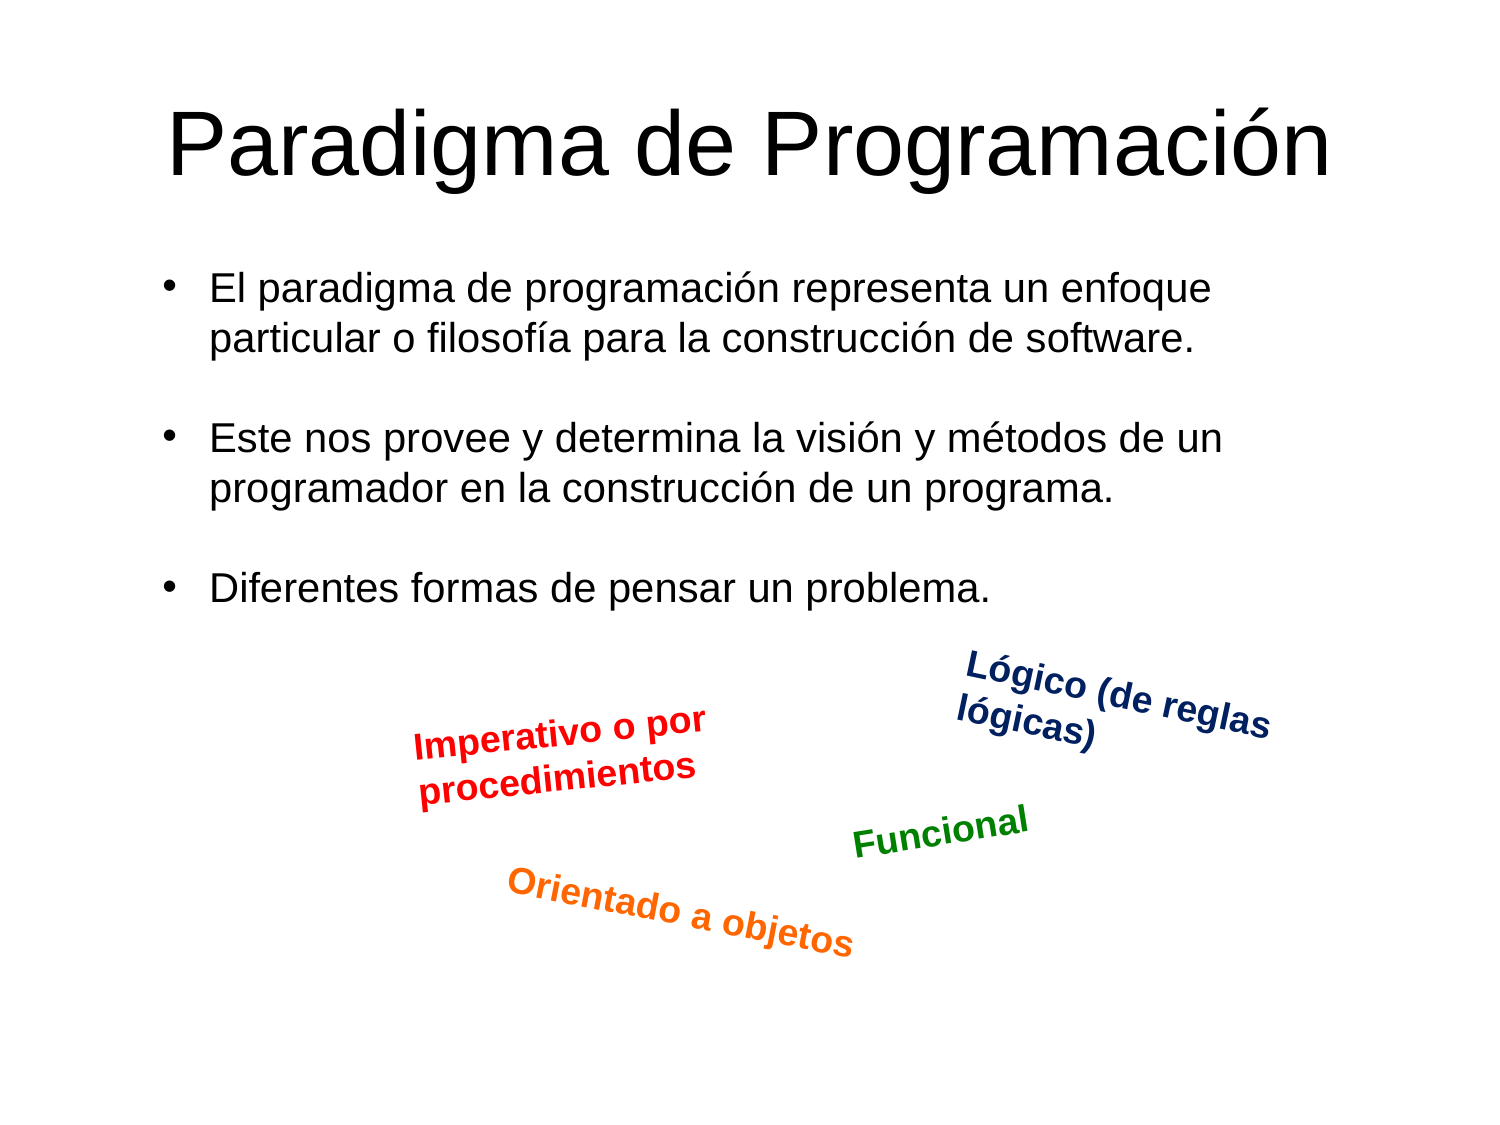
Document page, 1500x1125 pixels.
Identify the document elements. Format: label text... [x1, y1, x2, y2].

text_box Funcional [833, 781, 1064, 876]
text_box Lógico (de reglas lógicas) [937, 628, 1295, 802]
text_box El paradigma de programación representa un enfoque particular o filosofía para la construcción de software. Este nos provee y determina la visión y métodos de un programador en la construcción de un programa. Diferentes formas de pensar un problema. [147, 253, 1246, 618]
text_box Orientado a objetos [488, 845, 883, 978]
text_box Imperativo o por procedimientos [395, 682, 747, 822]
title Paradigma de Programación [74, 44, 1426, 233]
